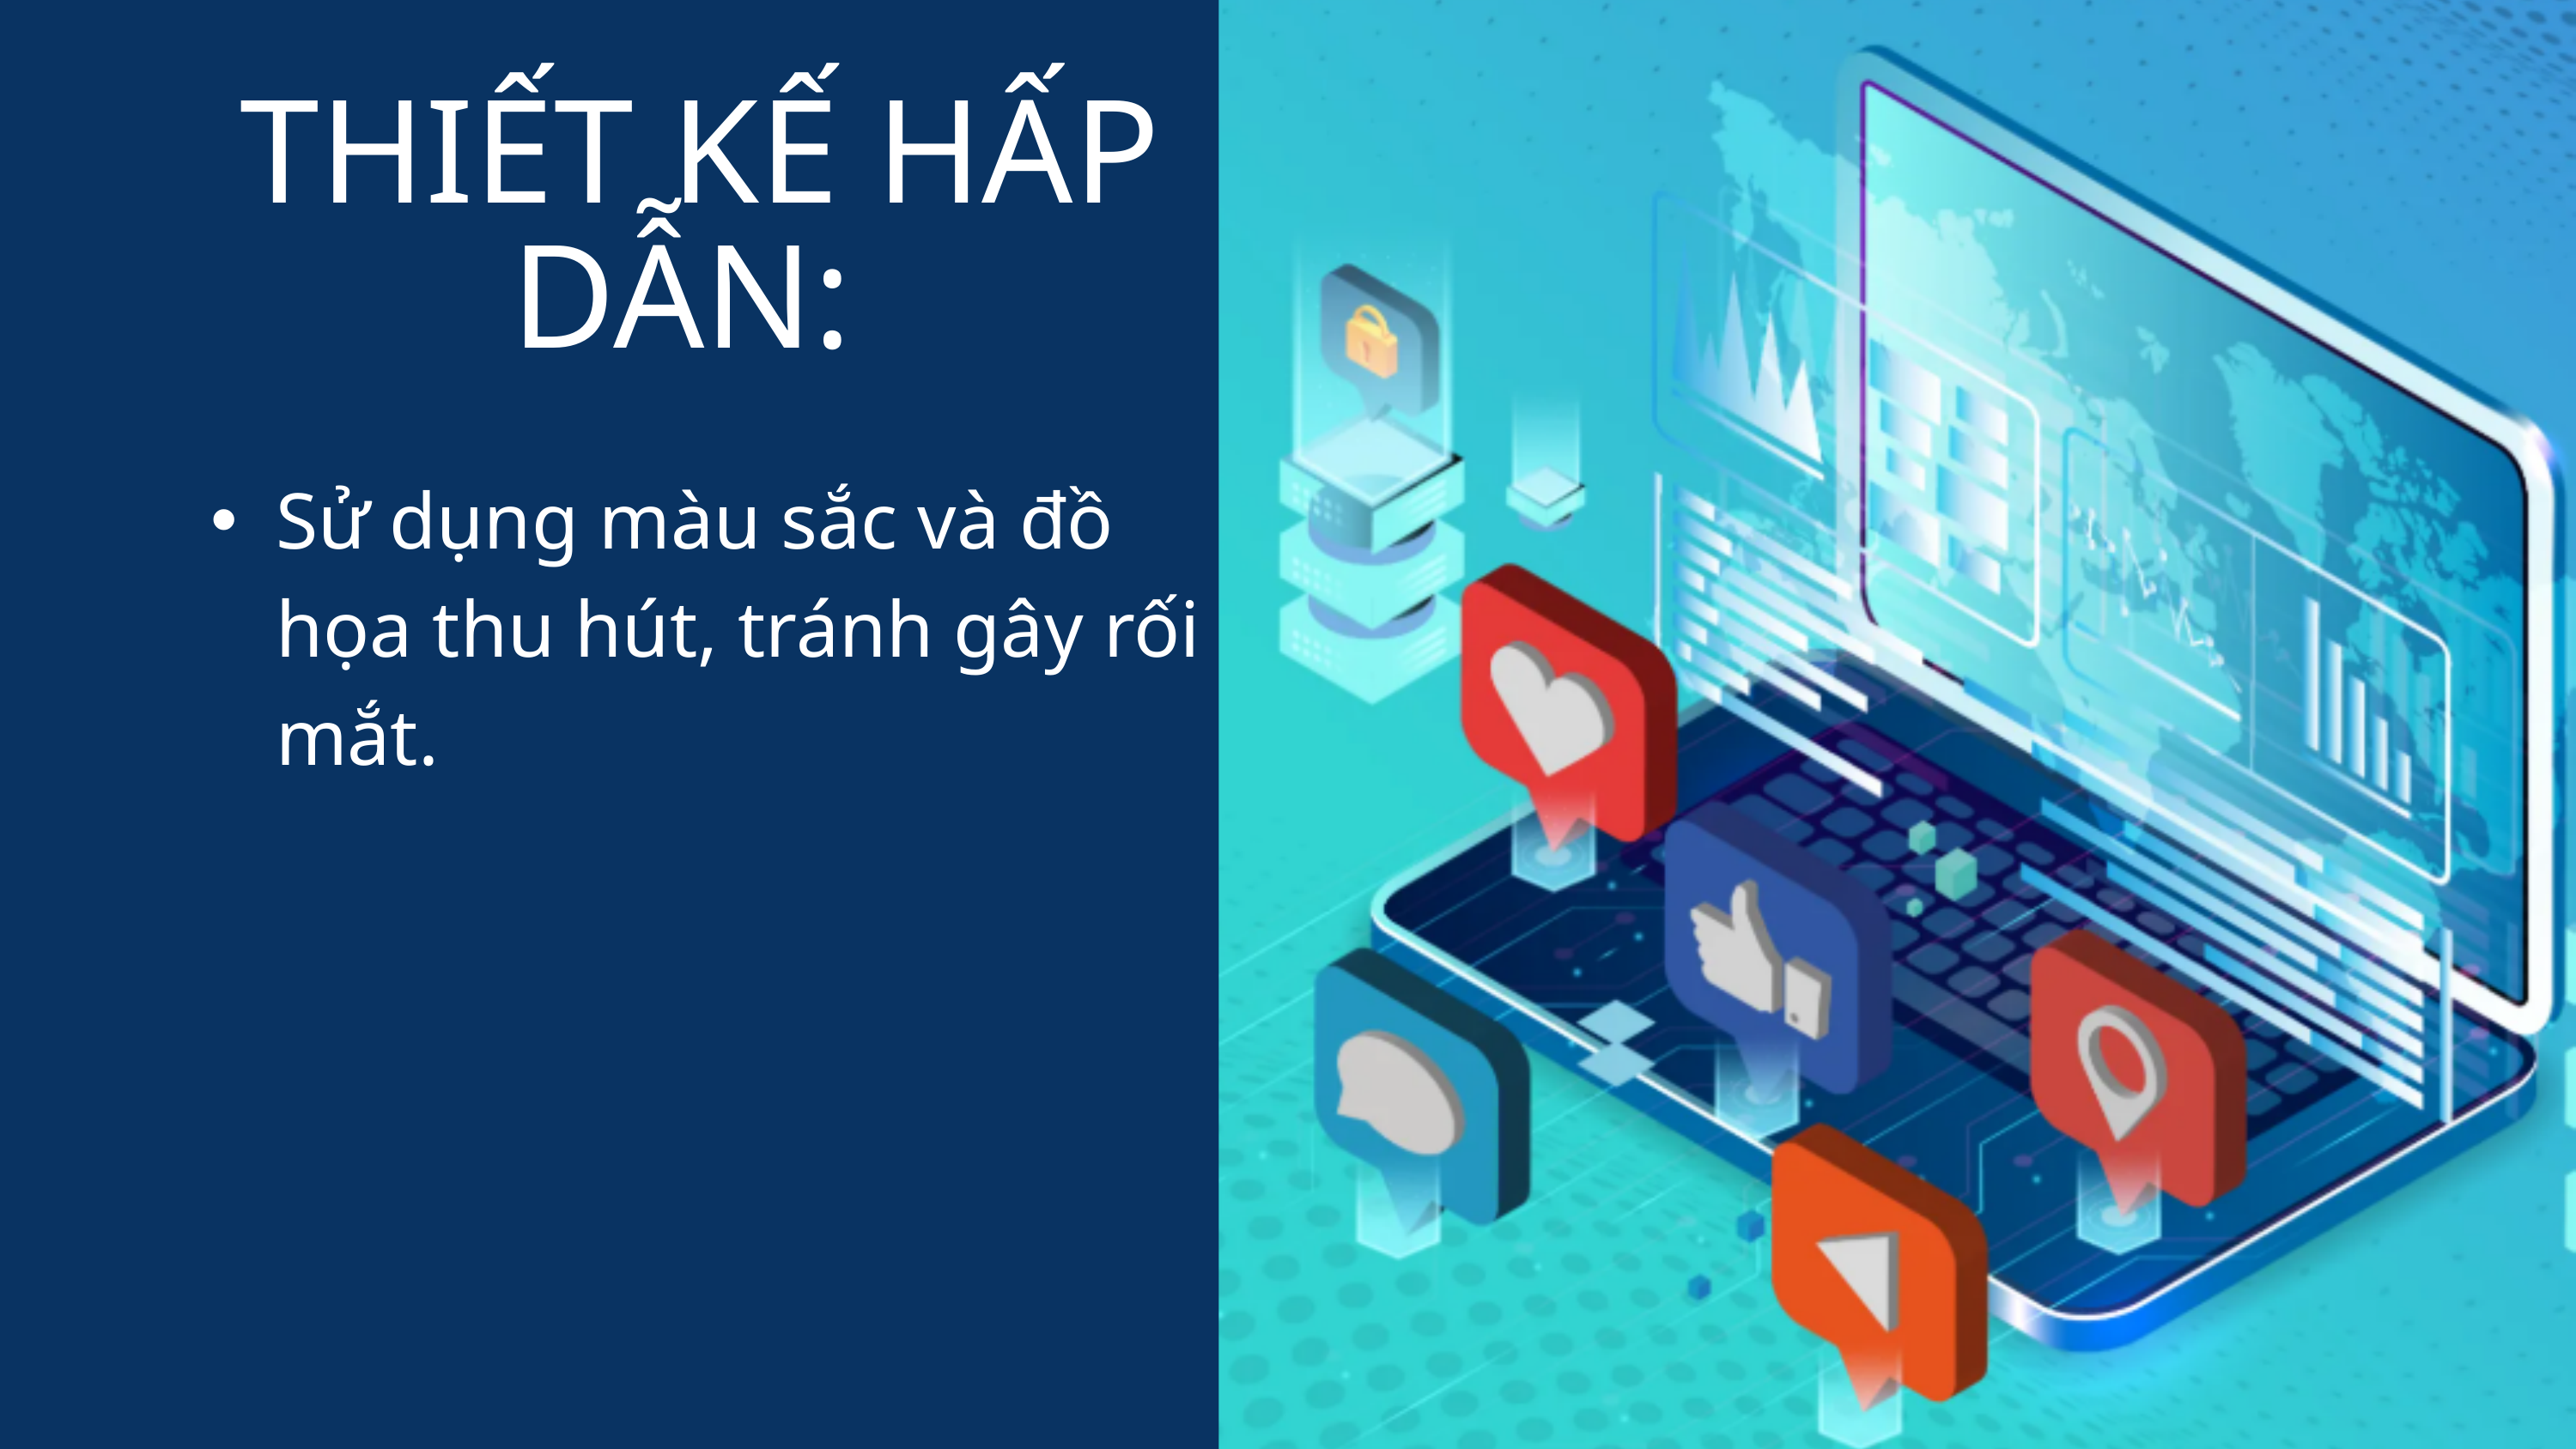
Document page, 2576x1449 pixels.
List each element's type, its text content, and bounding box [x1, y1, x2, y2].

text_box THIẾT KẾ HẤP DẪN: [144, 87, 1219, 377]
text_box [1218, 0, 2576, 1449]
text_box Sử dụng màu sắc và đồ họa thu hút, tránh gây rối mắt. [144, 457, 1219, 780]
